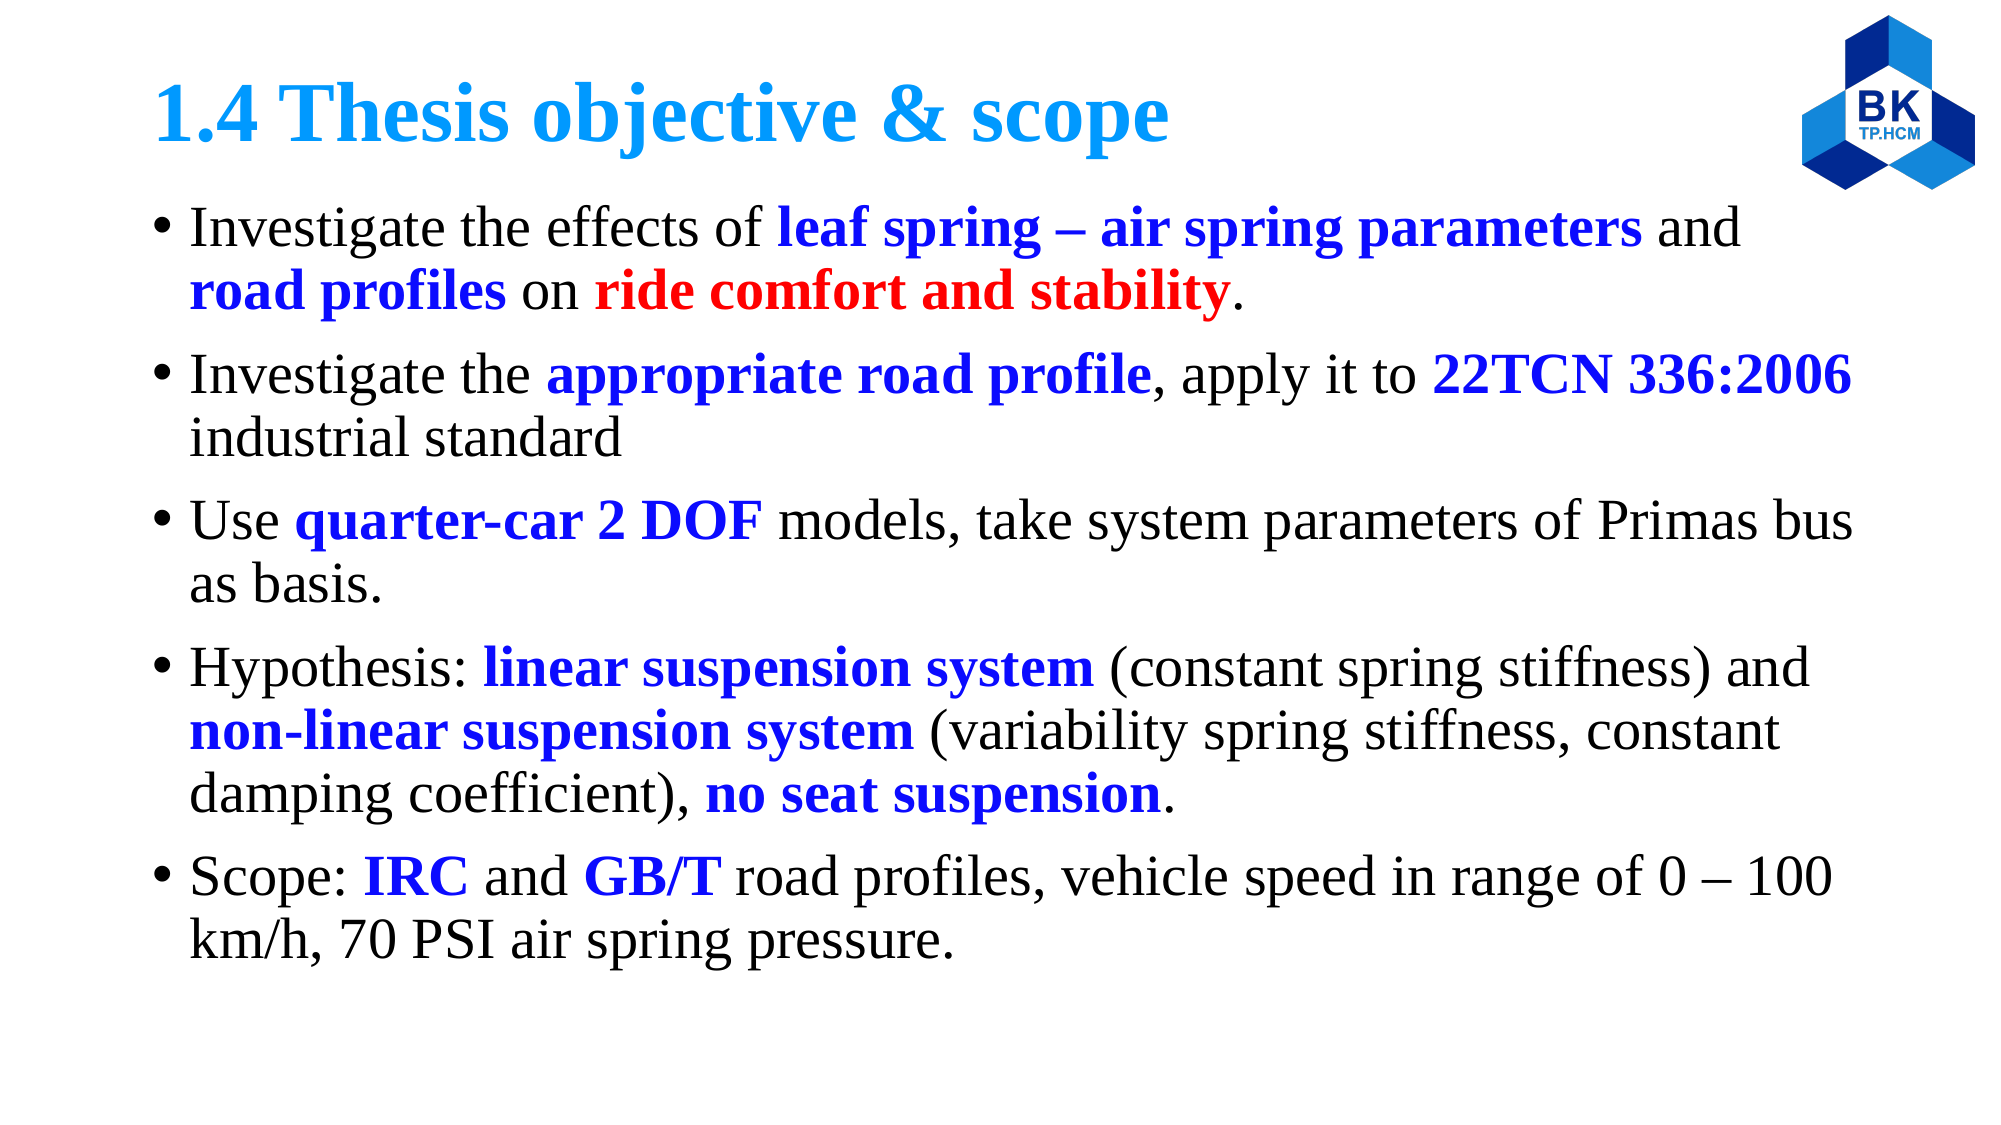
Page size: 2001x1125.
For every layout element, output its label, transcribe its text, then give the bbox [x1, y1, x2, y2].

picture [1802, 15, 1975, 190]
list Investigate the effects of leaf spring – air spring parameters and road profiles on ride comfort and stability. Investigate the appropriate road profile, apply it to 22TCN 336:2006 industrial standard Use quarter-car 2 DOF models, take system parameters of Primas bus as basis. Hypothesis: linear suspension system (constant spring stiffness) and non-linear suspension system (variability spring stiffness, constant damping coefficient), no seat suspension. Scope: IRC and GB/T road profiles, vehicle speed in range of 0 – 100 km/h, 70 PSI air spring pressure. [137, 189, 1883, 1066]
title 1.4 Thesis objective & scope [137, 59, 1863, 168]
